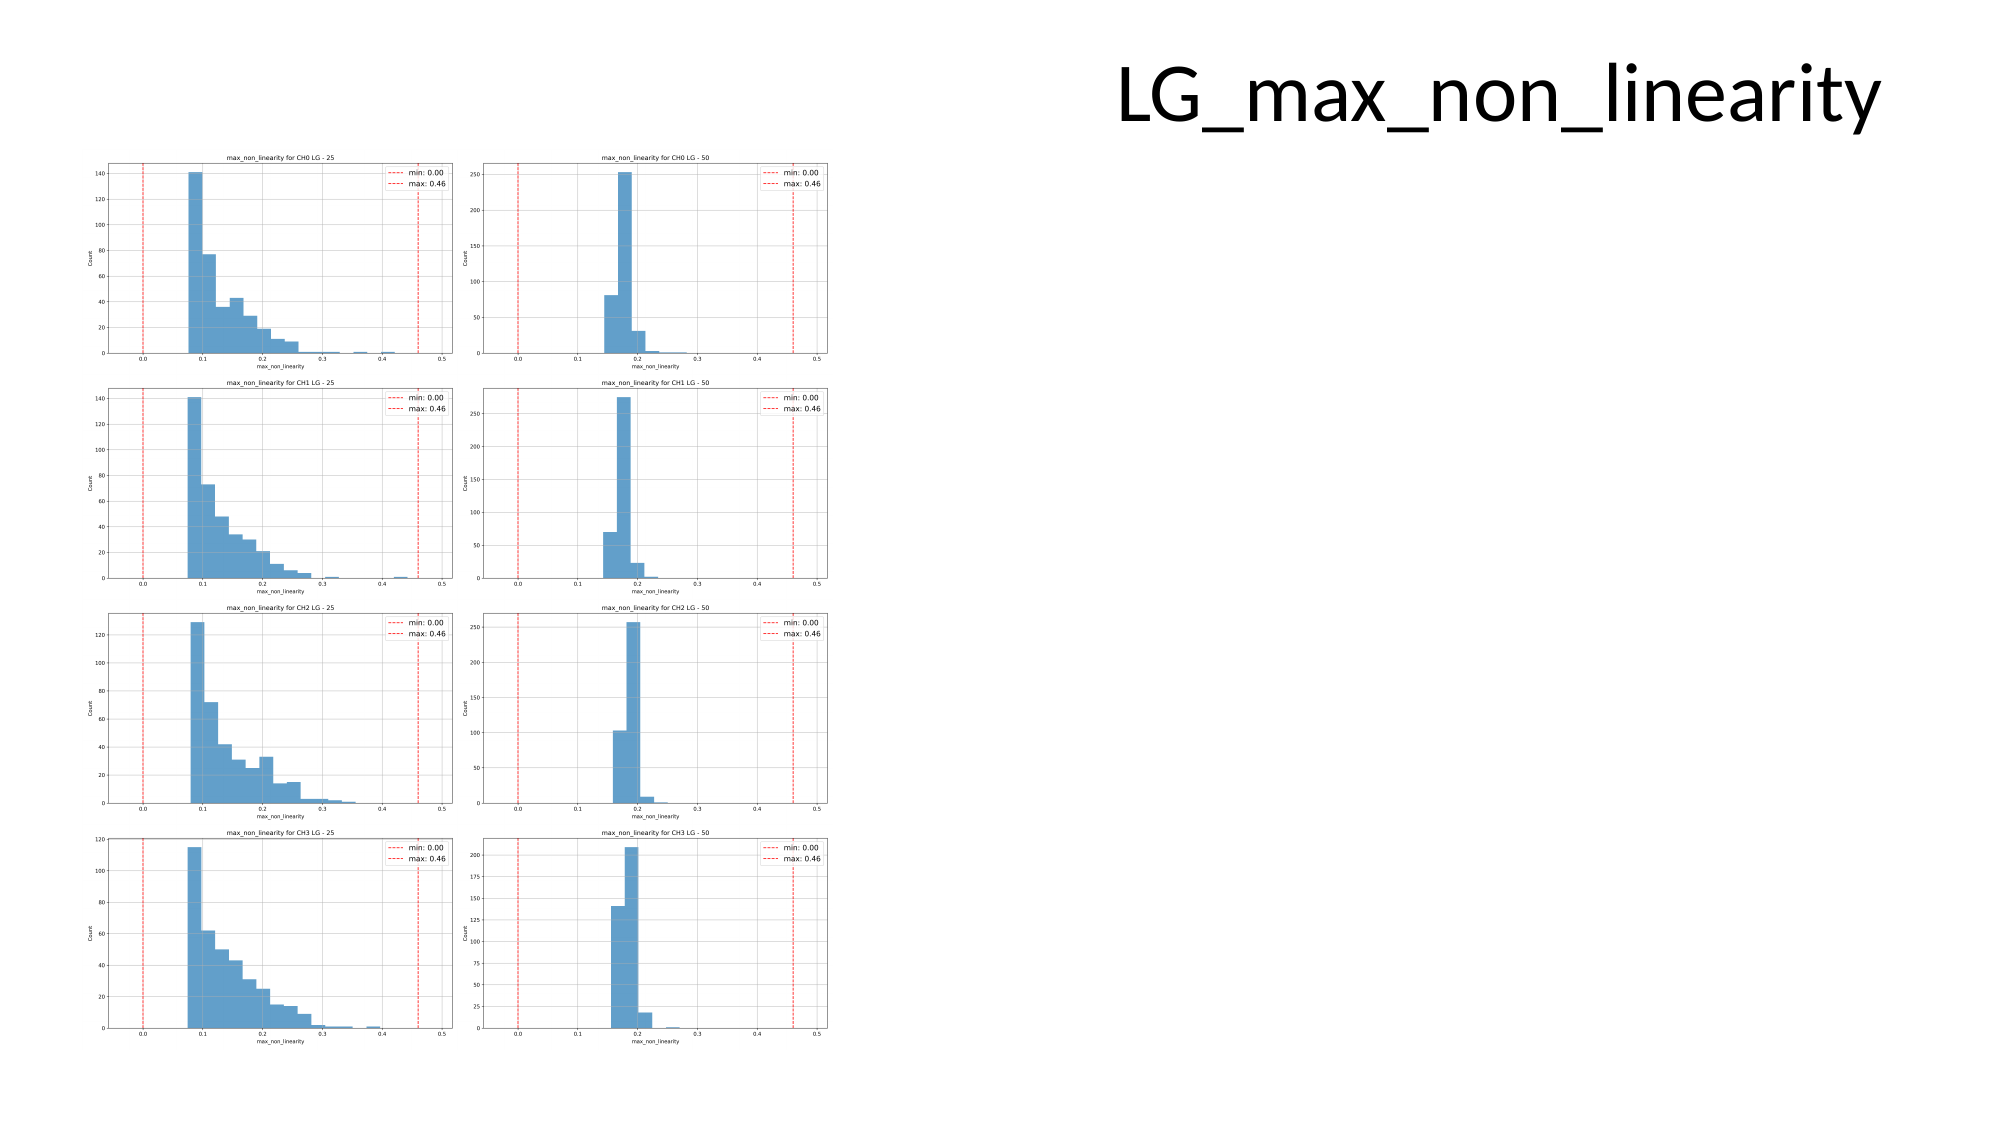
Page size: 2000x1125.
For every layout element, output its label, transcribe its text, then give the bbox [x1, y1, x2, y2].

picture [82, 149, 833, 1051]
text_box LG_max_non_linearity [1101, 29, 1899, 146]
